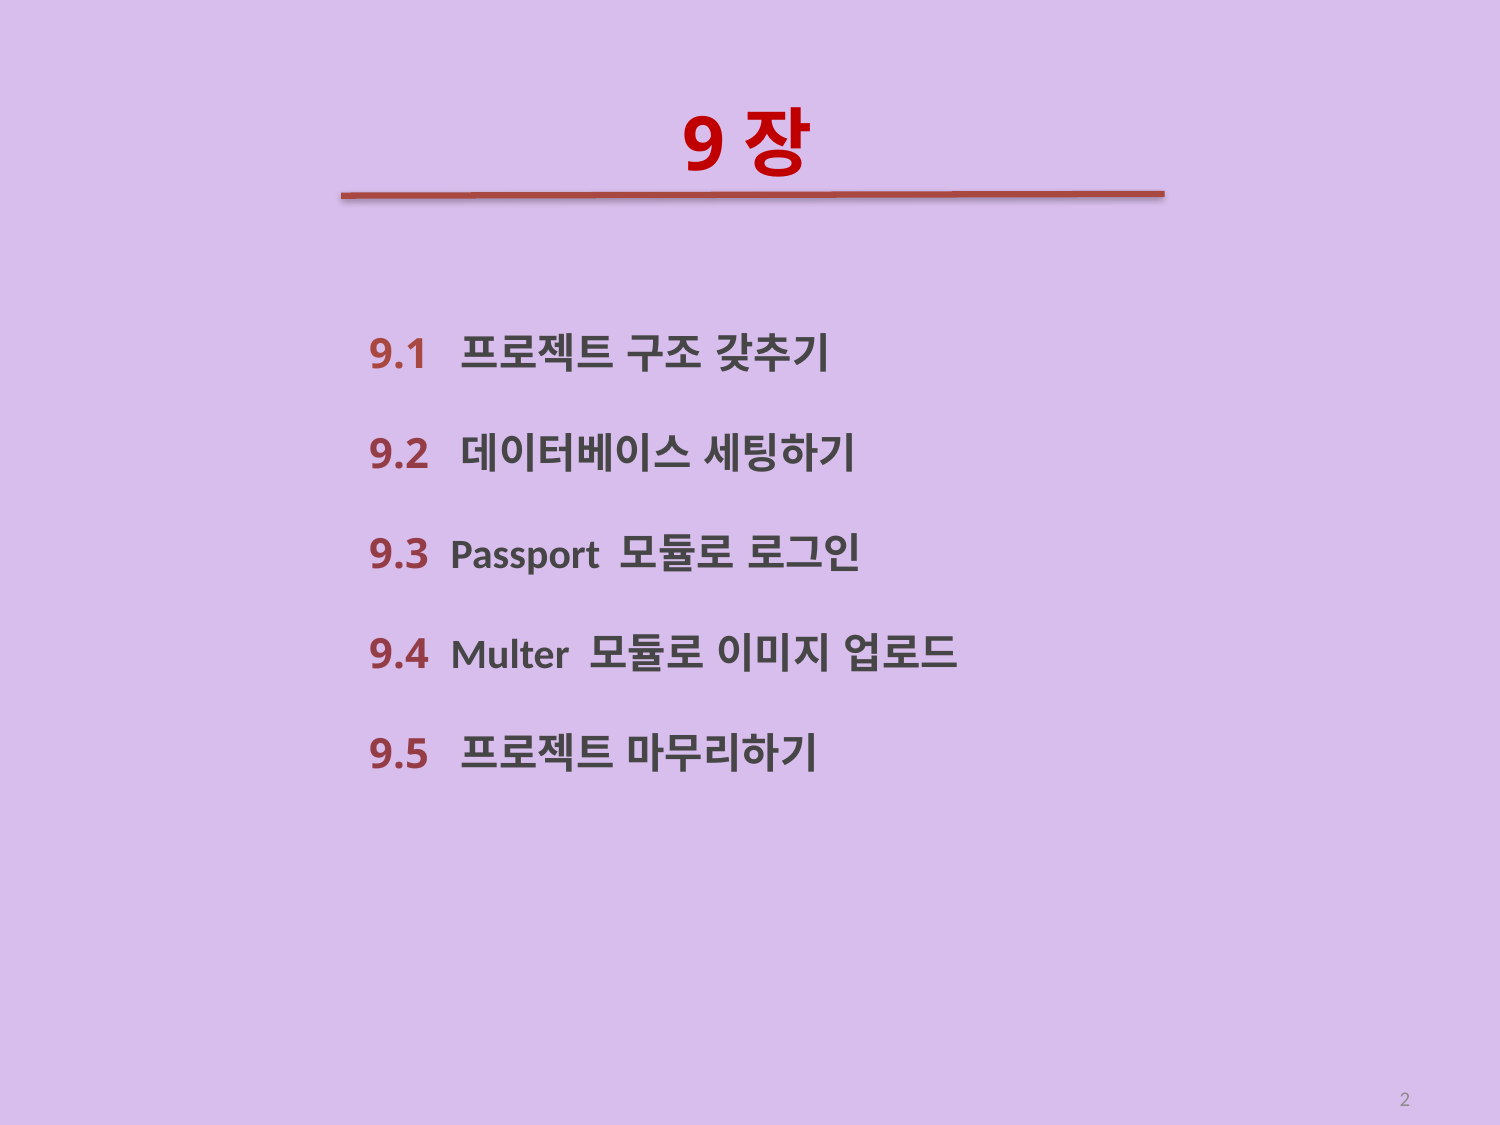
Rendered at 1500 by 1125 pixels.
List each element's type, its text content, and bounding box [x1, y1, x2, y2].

text_box 9.1 프로젝트 구조 갖추기 9.2 데이터베이스 세팅하기 9.3 Passport 모듈로 로그인 9.4 Multer 모듈로 이미지 업로드 9.5 프로젝트 마무리하기 [354, 269, 1146, 785]
title 9장 [82, 61, 1413, 193]
slide_number 2 [1074, 1074, 1425, 1123]
